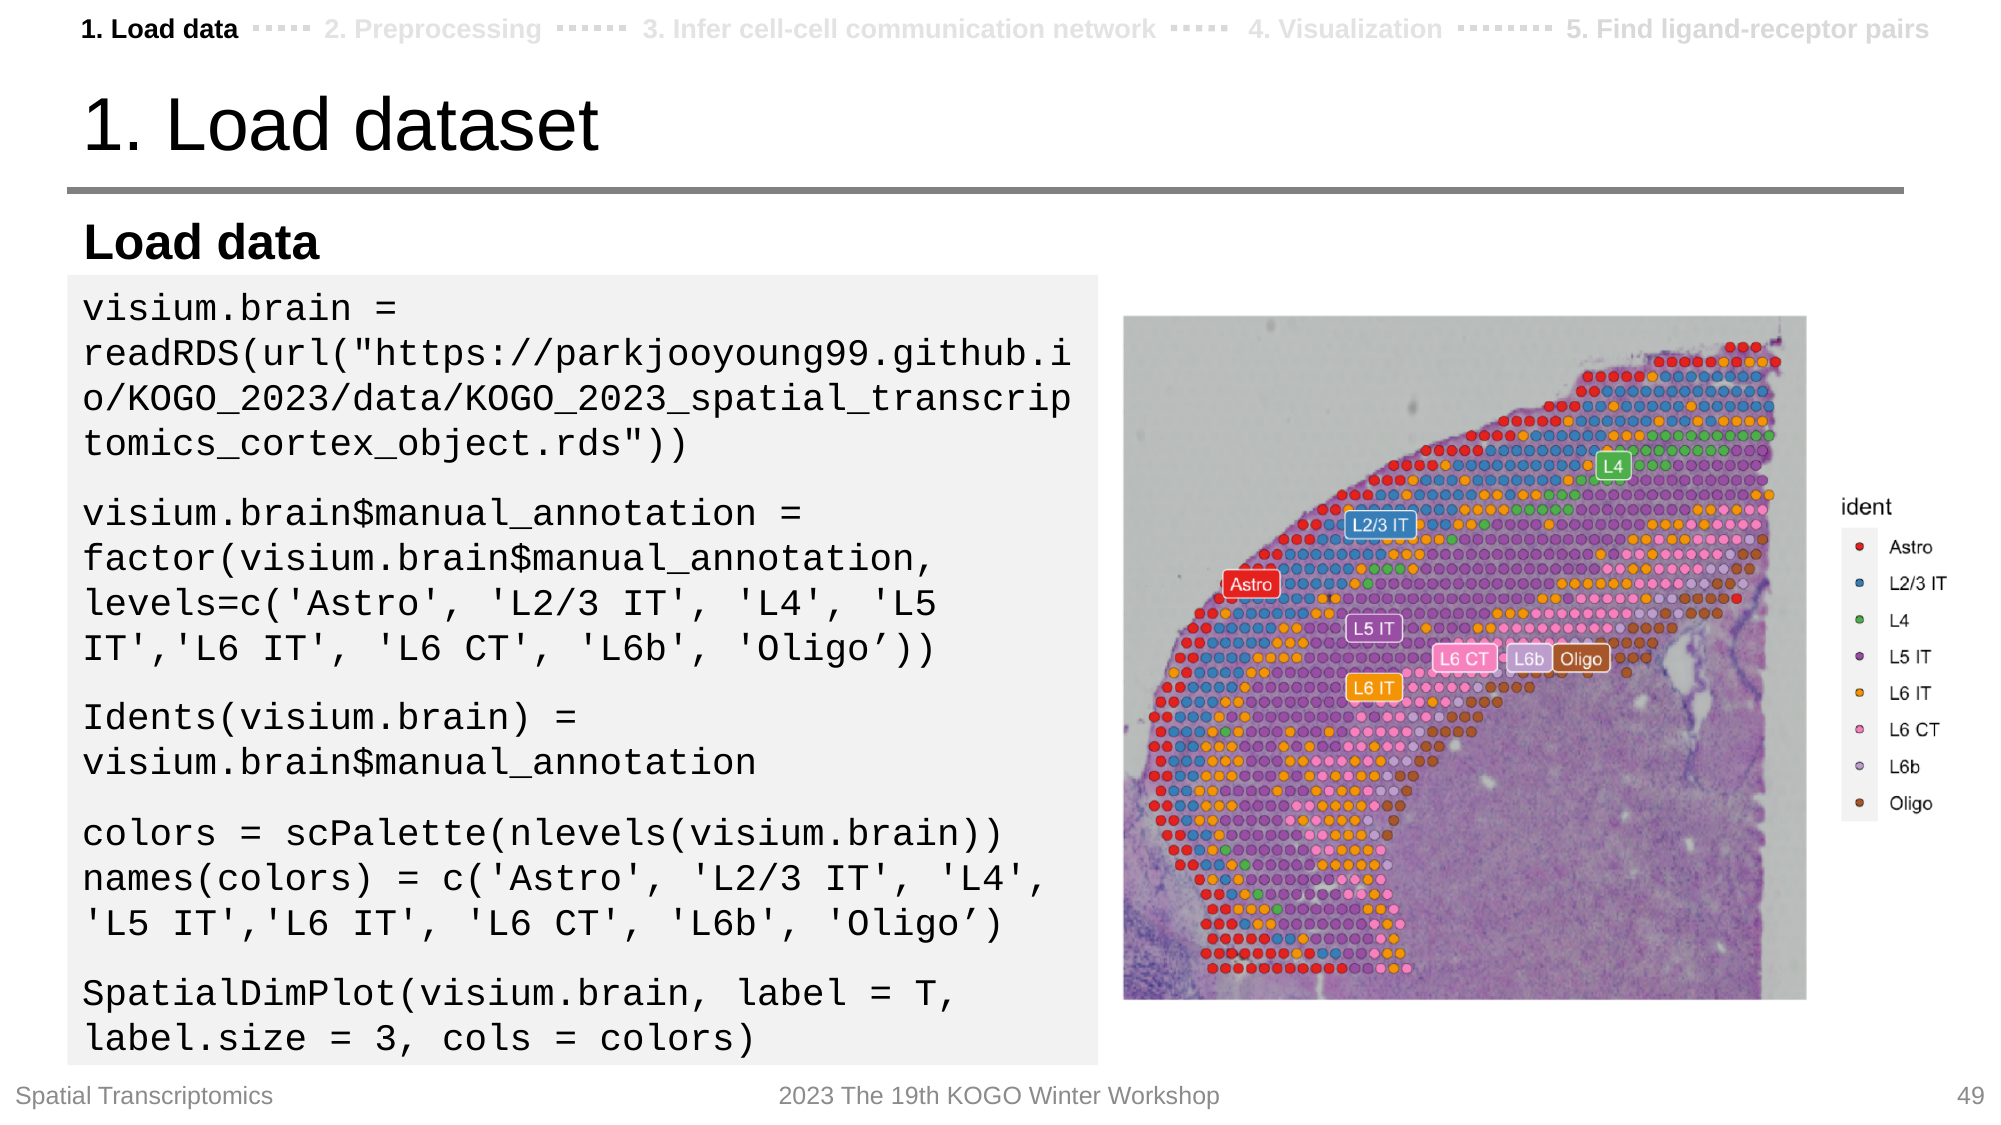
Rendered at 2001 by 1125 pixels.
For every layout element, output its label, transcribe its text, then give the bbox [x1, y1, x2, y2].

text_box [67, 202, 1099, 1066]
picture [1113, 303, 1958, 1008]
footer 2023 The 19th KOGO Winter Workshop [662, 1065, 1338, 1125]
slide_number 49 [1917, 1065, 2000, 1125]
slide_number Spatial Transcriptomics [0, 1065, 450, 1125]
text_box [64, 4, 1948, 53]
title 1. Load dataset [67, 61, 2000, 191]
